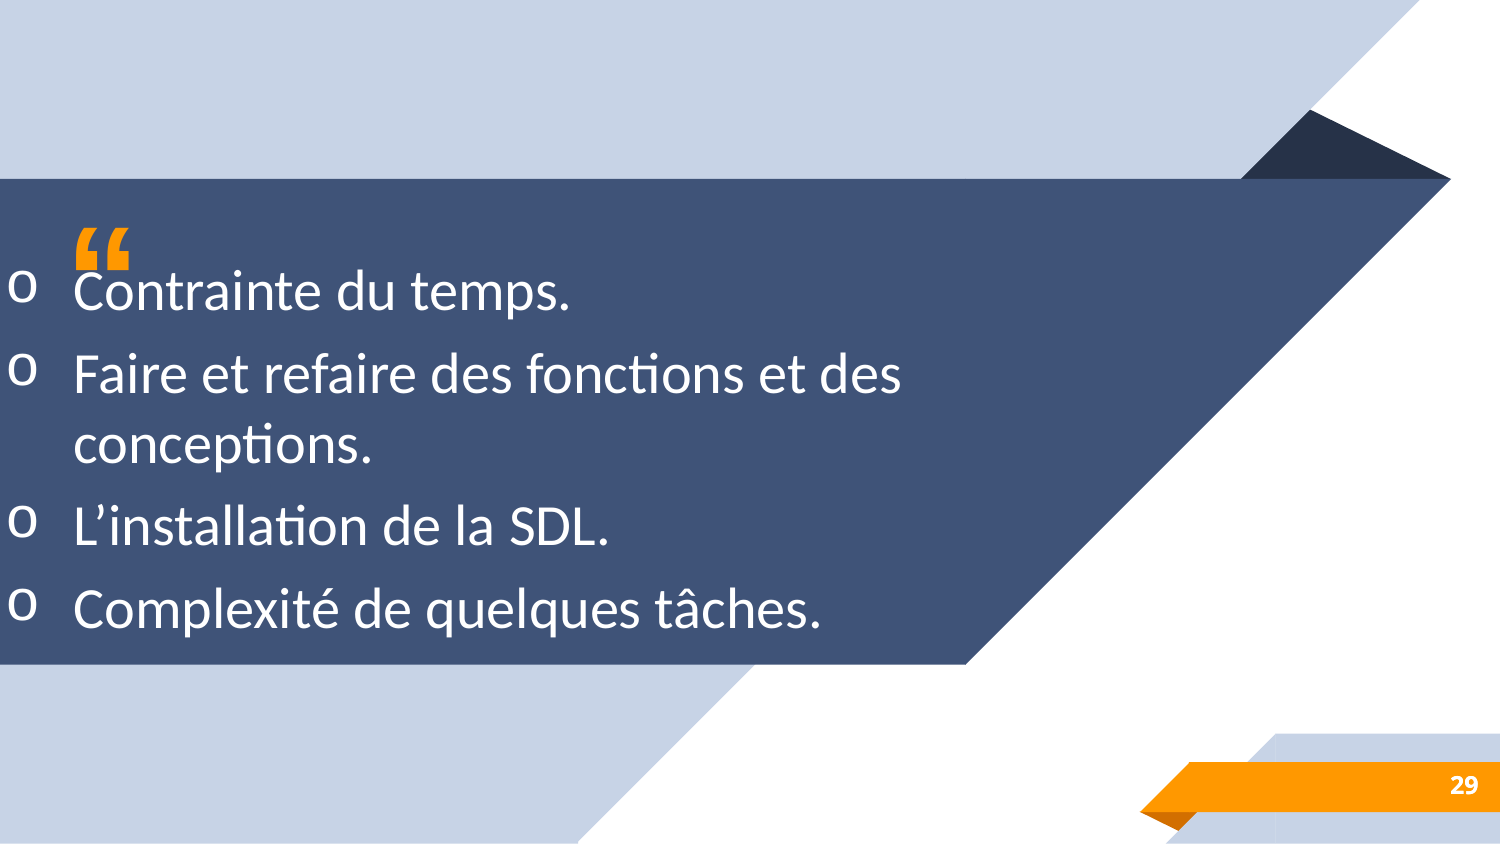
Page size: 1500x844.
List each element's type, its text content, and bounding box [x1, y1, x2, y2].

list Contrainte du temps. Faire et refaire des fonctions et des conceptions. L’installation de la SDL. Complexité de quelques tâches. [0, 155, 1181, 813]
slide_number 29 [1249, 760, 1494, 813]
